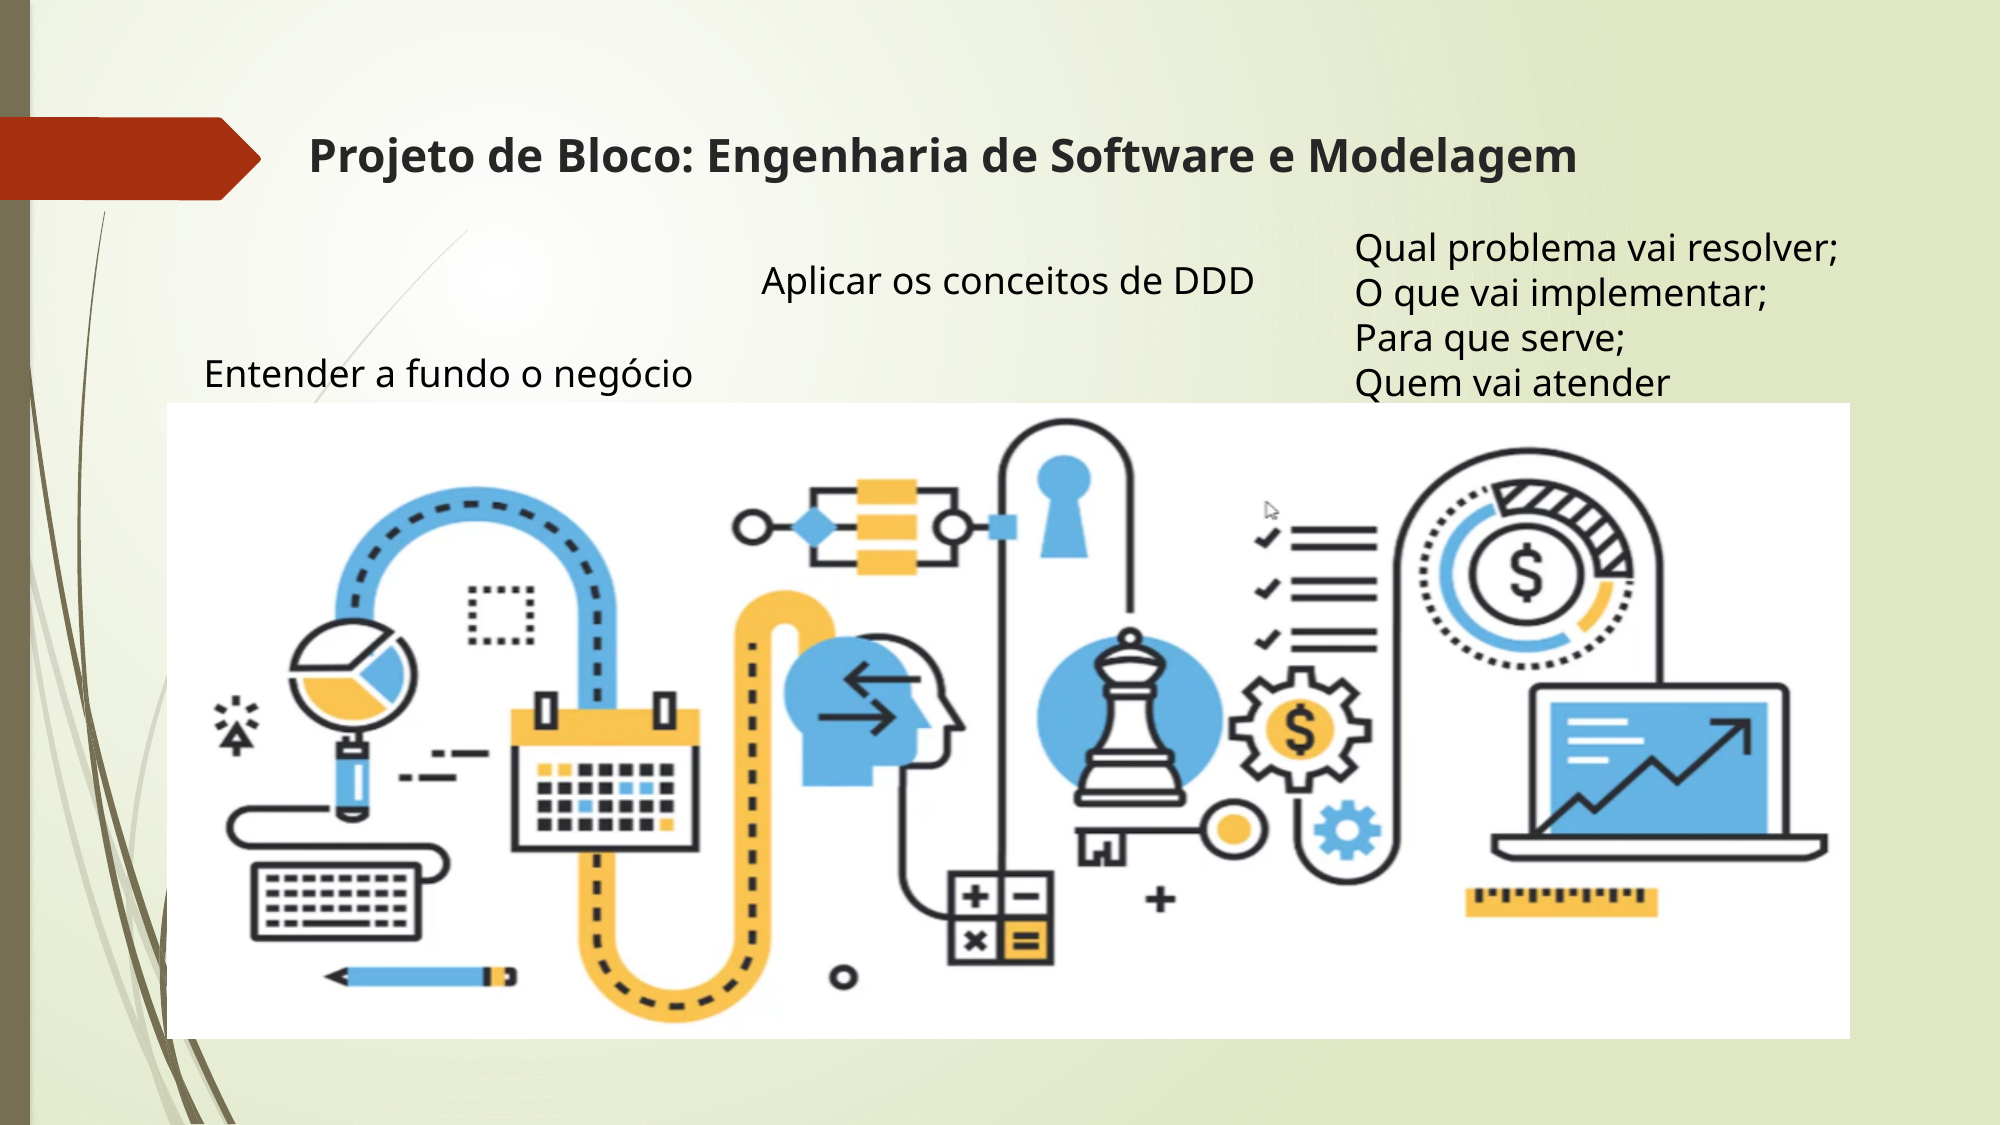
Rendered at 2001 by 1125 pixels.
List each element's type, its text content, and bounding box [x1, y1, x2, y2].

picture [167, 403, 1851, 1039]
text_box Aplicar os conceitos de DDD [746, 249, 1271, 310]
title Projeto de Bloco: Engenharia de Software e Modelagem [293, 118, 1777, 222]
text_box Entender a fundo o negócio [188, 343, 710, 403]
text_box Qual problema vai resolver; O que vai implementar; Para que serve; Quem vai atender [1339, 216, 1855, 407]
